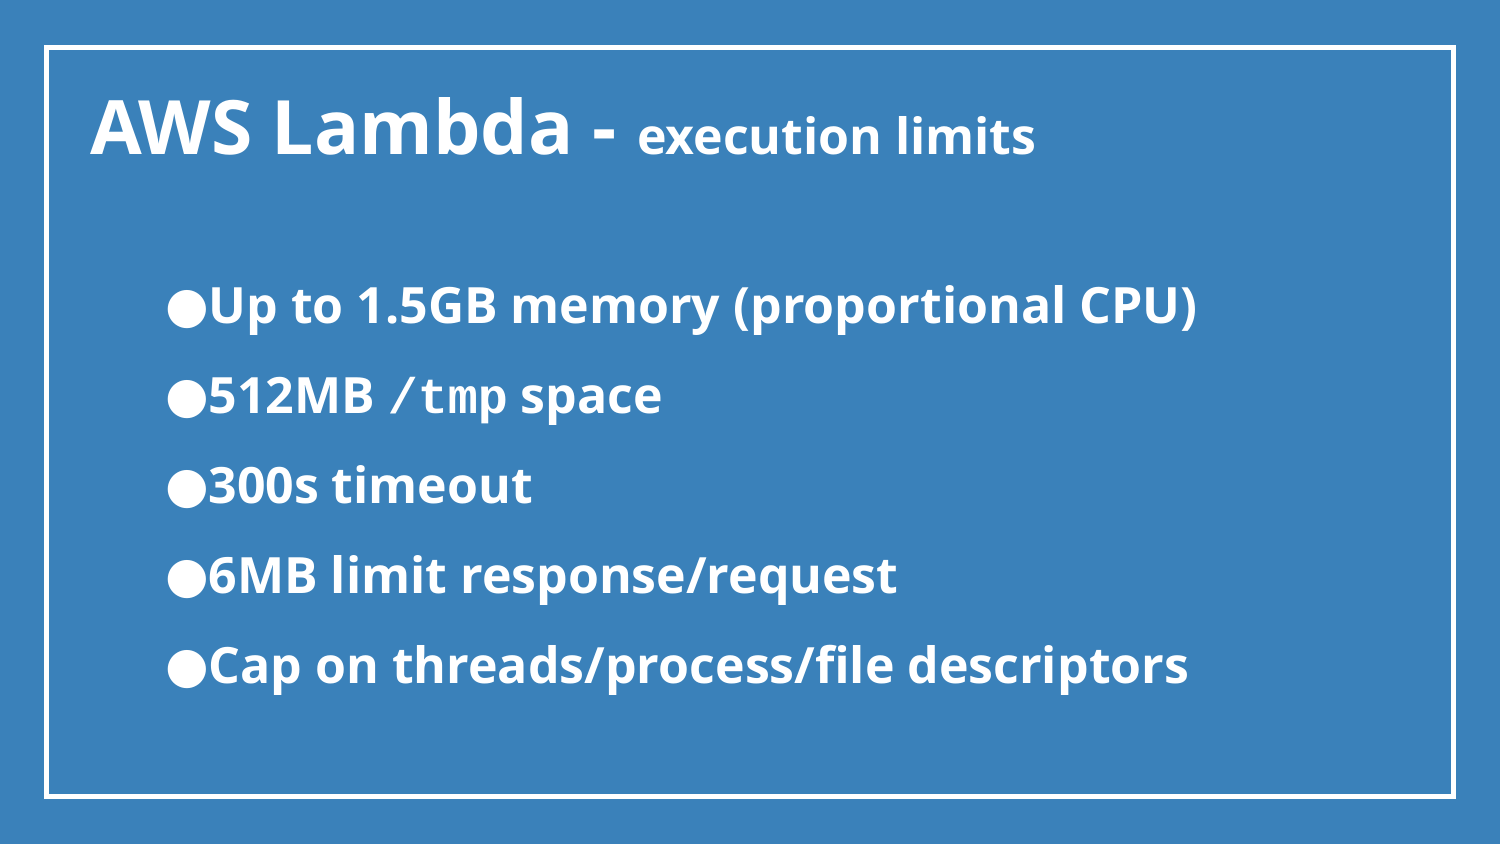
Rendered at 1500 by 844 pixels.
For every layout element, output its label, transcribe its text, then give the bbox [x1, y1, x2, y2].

subtitle Up to 1.5GB memory (proportional CPU) 512MB /tmp space 300s timeout 6MB limit response/request Cap on threads/process/file descriptors [112, 228, 1412, 358]
text_box AWS Lambda - execution limits [75, 64, 1387, 255]
